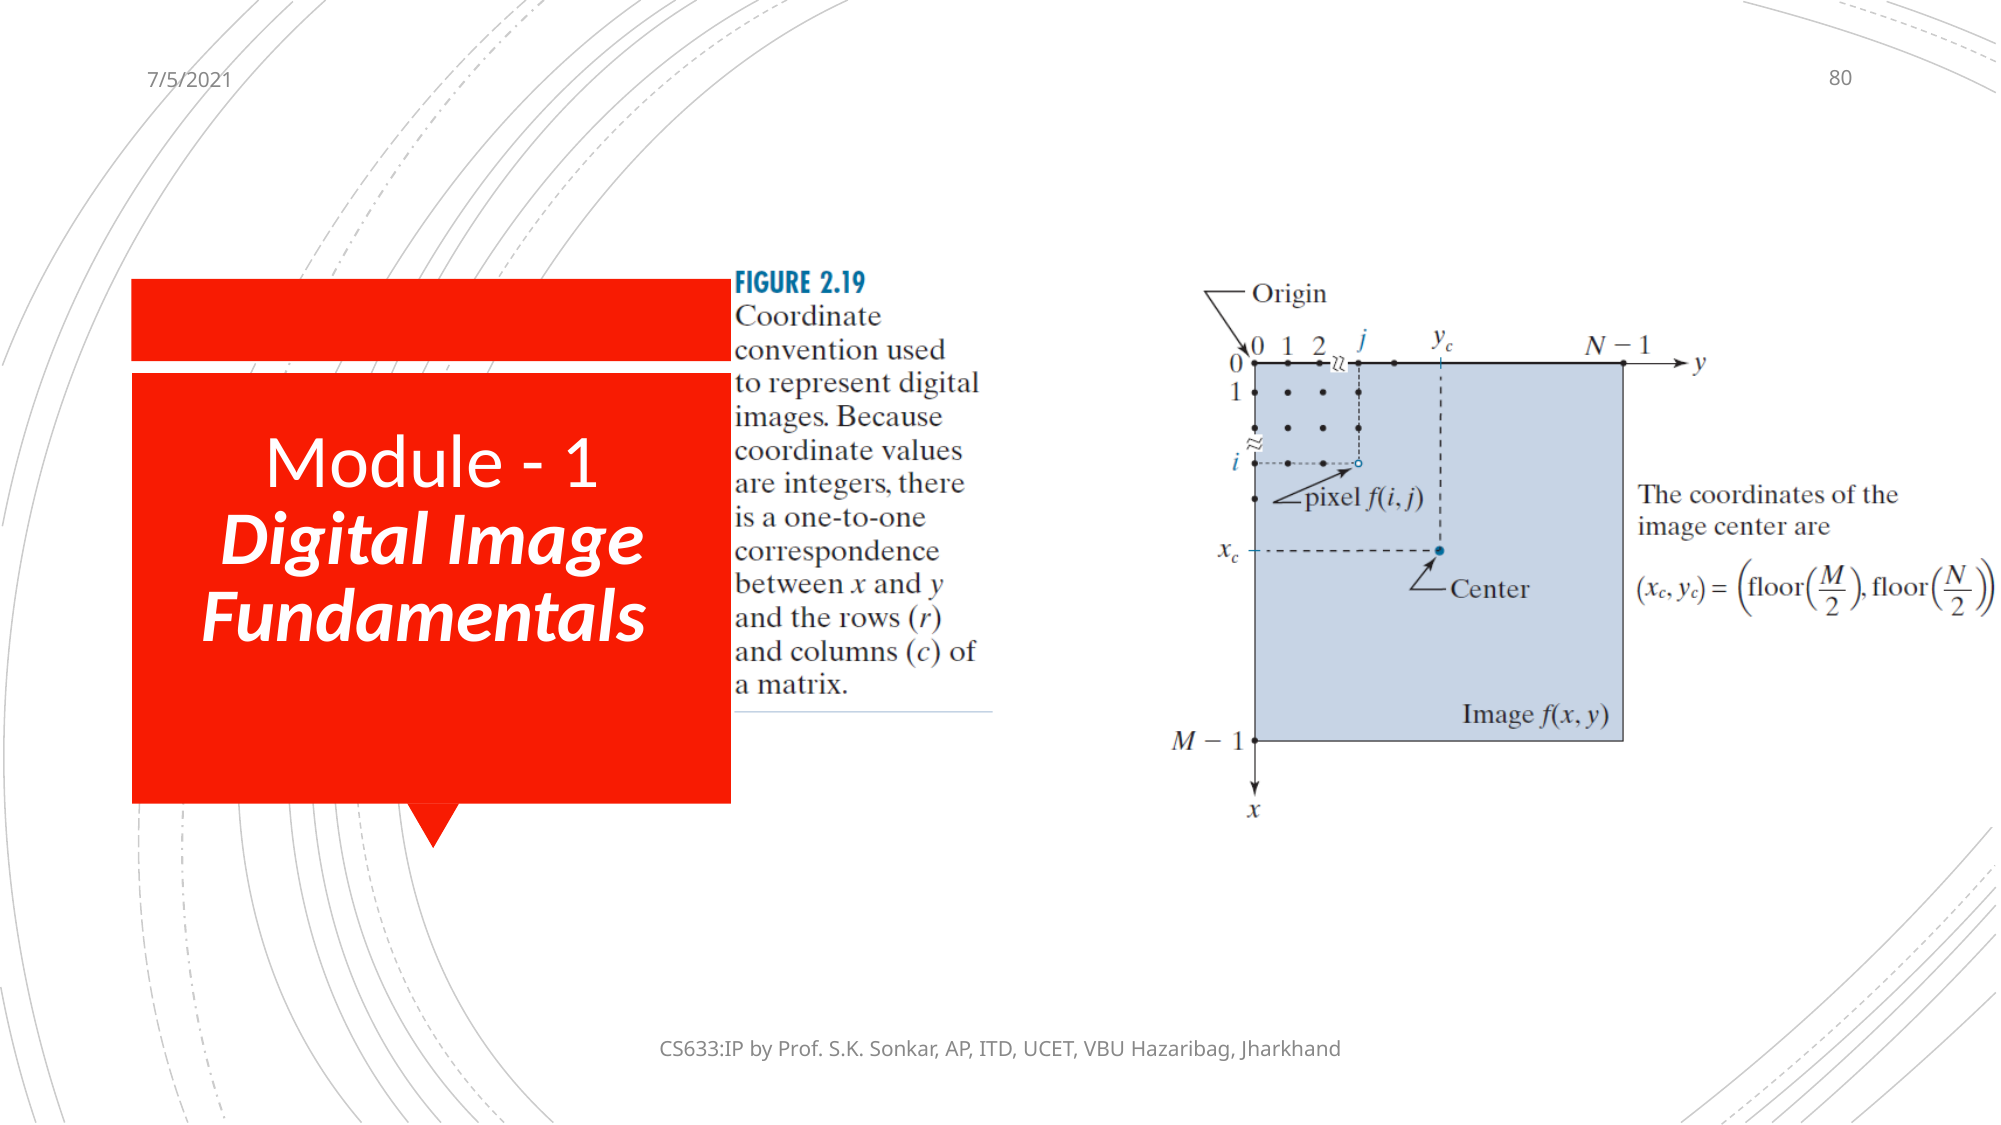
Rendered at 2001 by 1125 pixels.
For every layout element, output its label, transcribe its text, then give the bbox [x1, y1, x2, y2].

title Module - 1 Digital Image Fundamentals [145, 385, 720, 789]
picture [731, 265, 2000, 828]
slide_number ‹#› [1717, 52, 1868, 105]
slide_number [131, 52, 732, 105]
footer CS633:IP by Prof. S.K. Sonkar, AP, ITD, UCET, VBU Hazaribag, Jharkhand [131, 1021, 1869, 1074]
